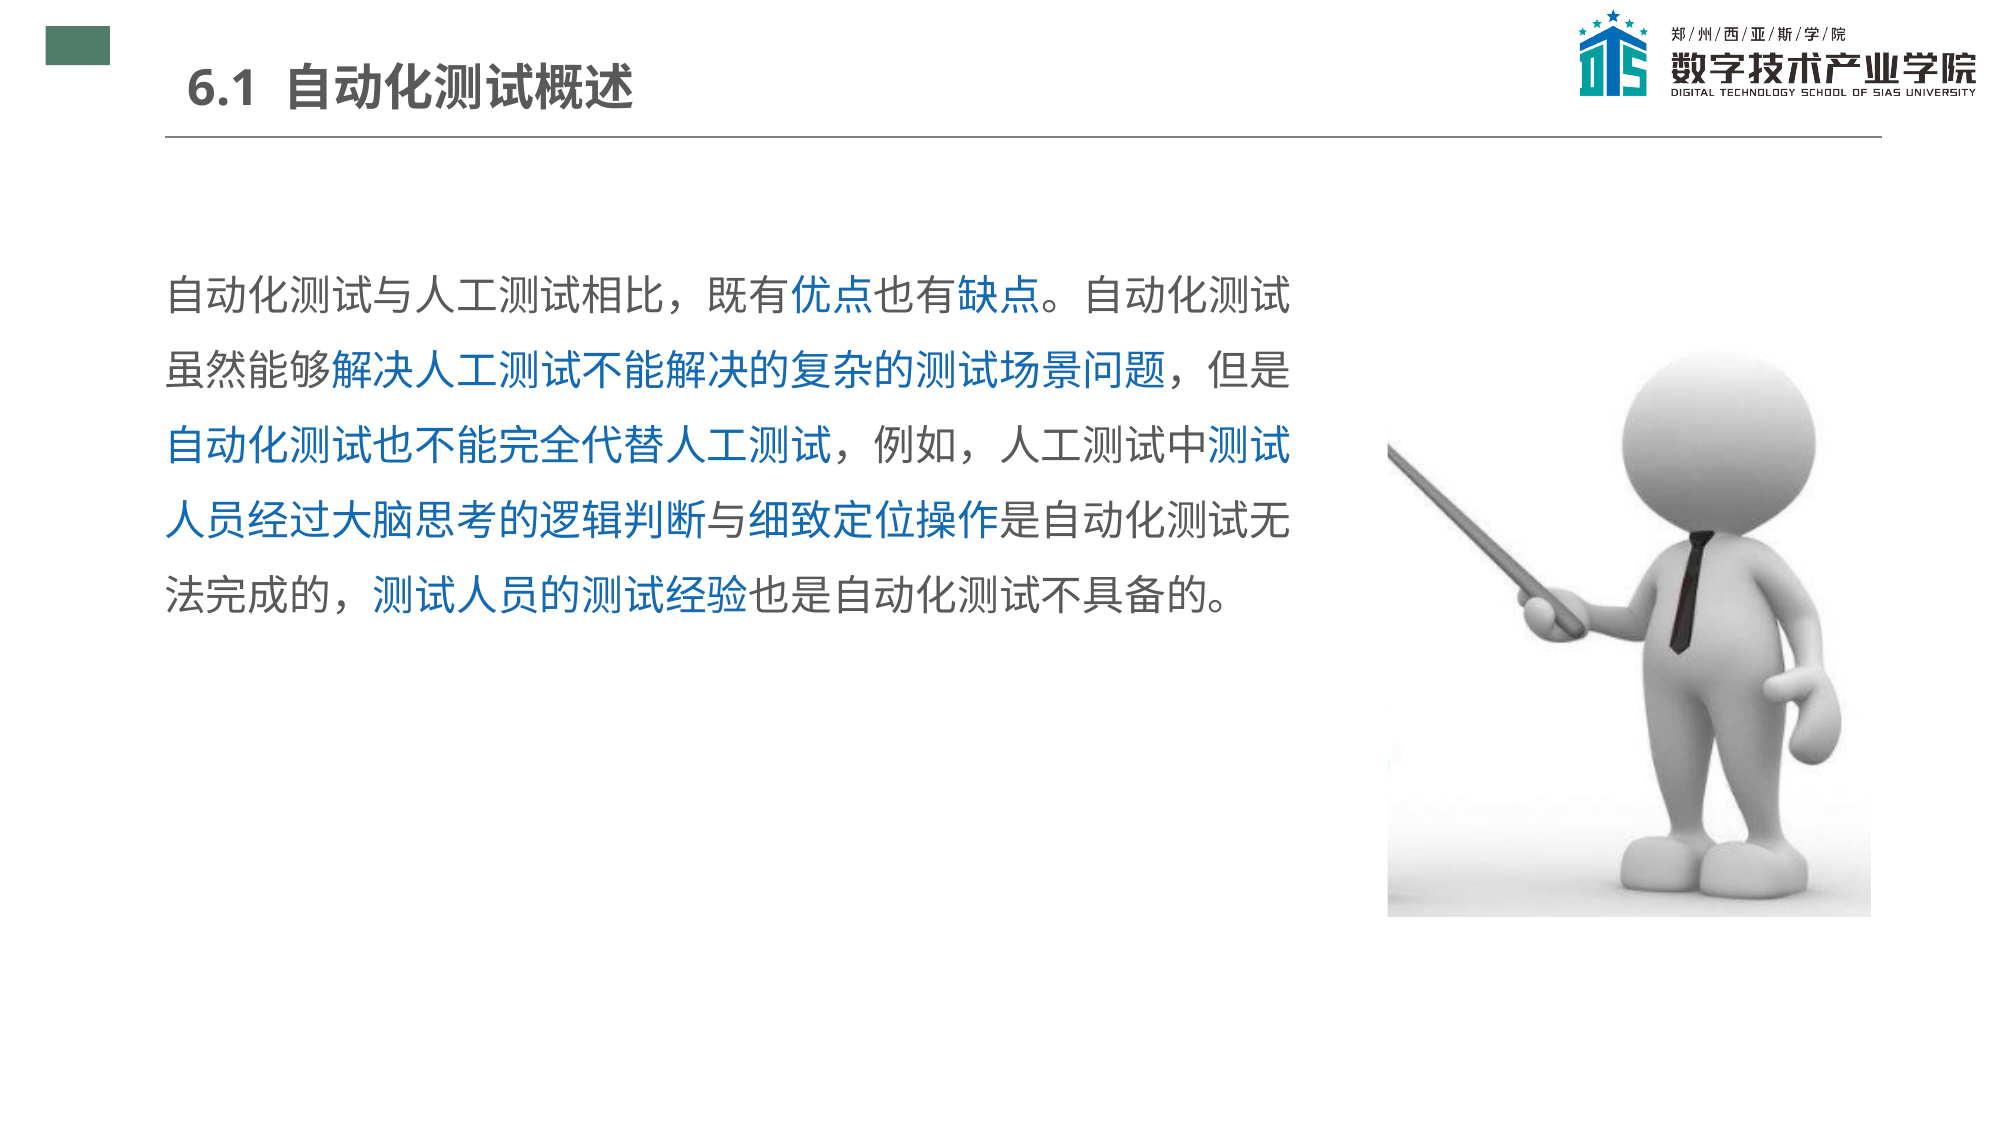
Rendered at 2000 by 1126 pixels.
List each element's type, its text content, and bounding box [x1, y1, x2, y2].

picture [1387, 344, 1872, 918]
text_box 6.1 自动化测试概述 [187, 43, 827, 127]
picture [1578, 9, 1976, 96]
text_box 自动化测试与人工测试相比，既有优点也有缺点。自动化测试虽然能够解决人工测试不能解决的复杂的测试场景问题，但是自动化测试也不能完全代替人工测试，例如，人工测试中测试人员经过大脑思考的逻辑判断与细致定位操作是自动化测试无法完成的，测试人员的测试经验也是自动化测试不具备的。 [149, 236, 1319, 627]
